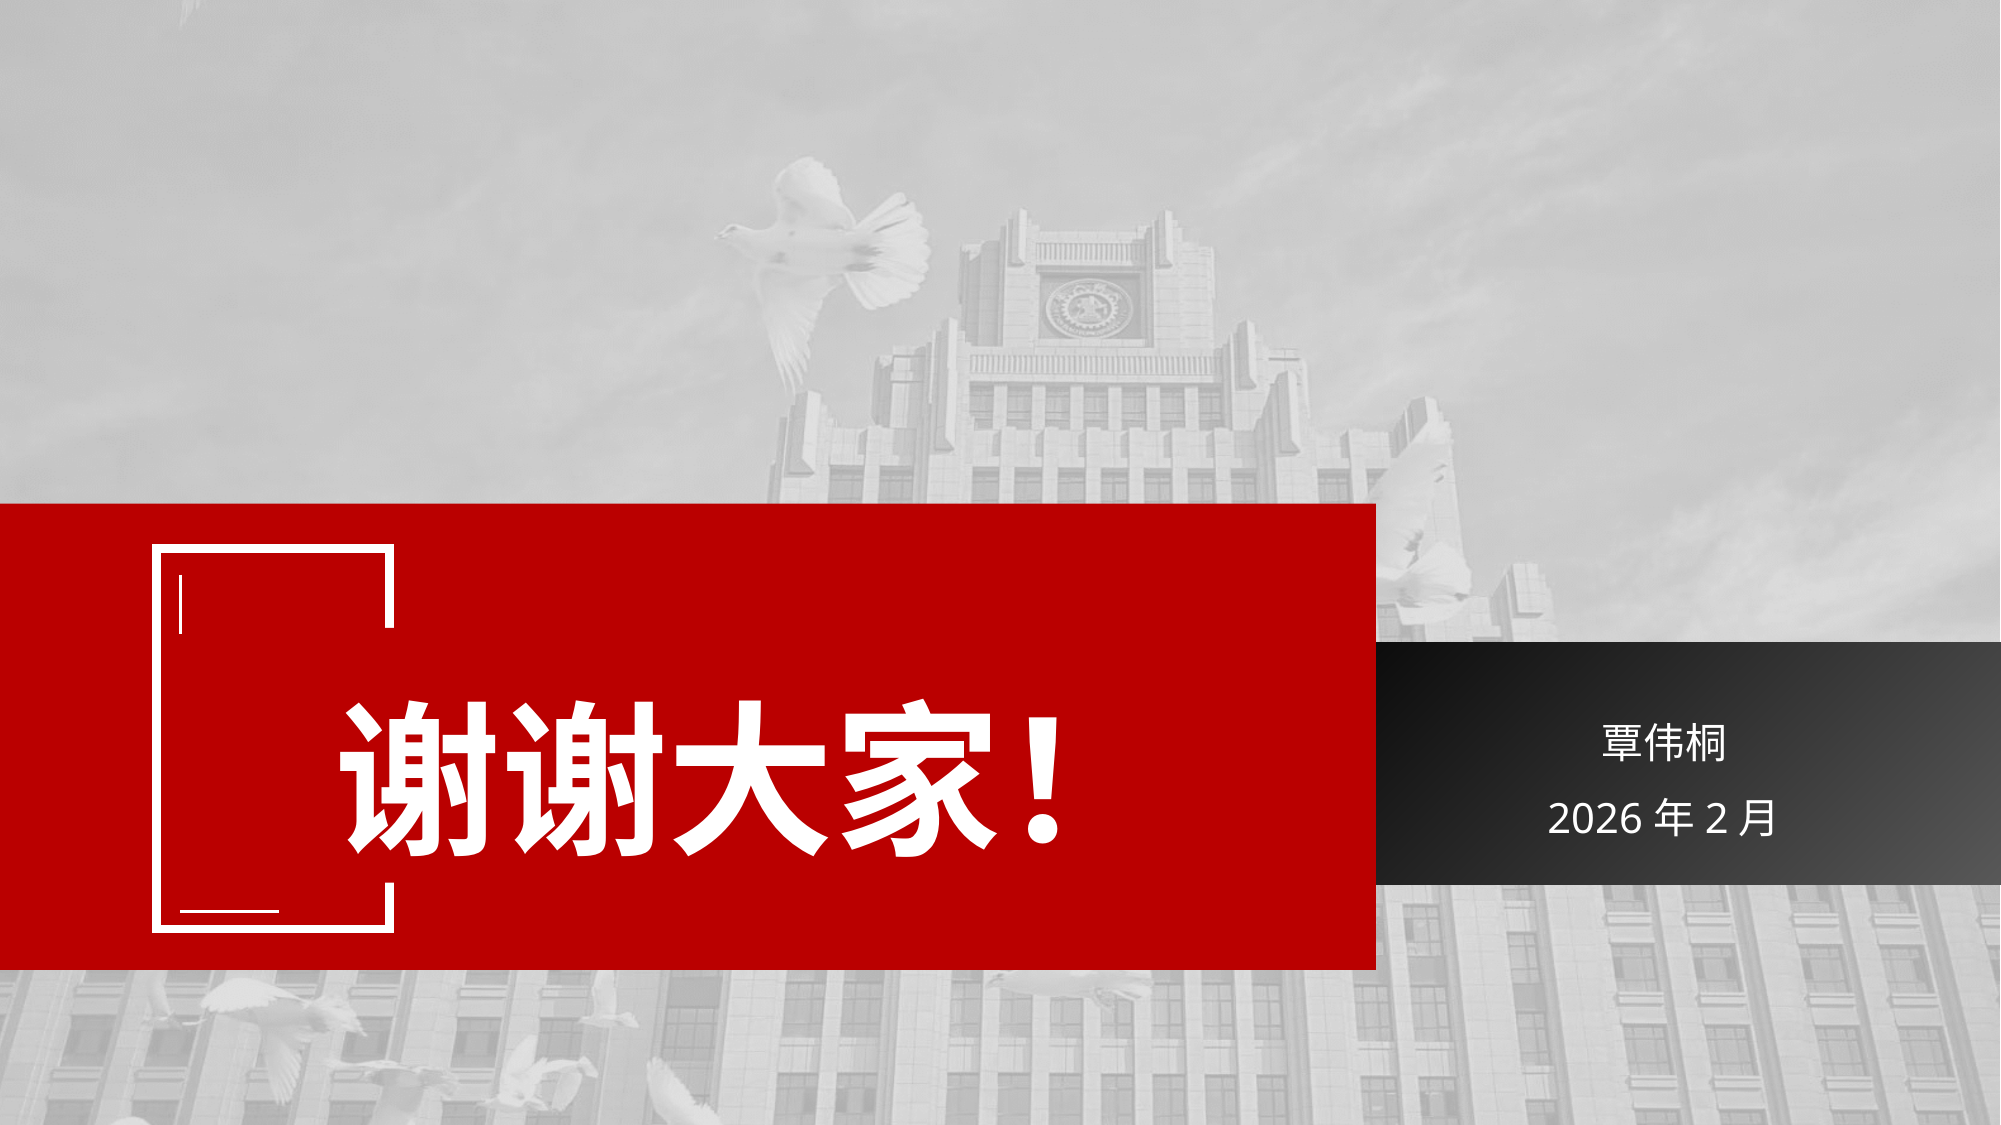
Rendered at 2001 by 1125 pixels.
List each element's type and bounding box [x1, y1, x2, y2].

text_box [0, 503, 1377, 971]
picture [0, 0, 2000, 1125]
